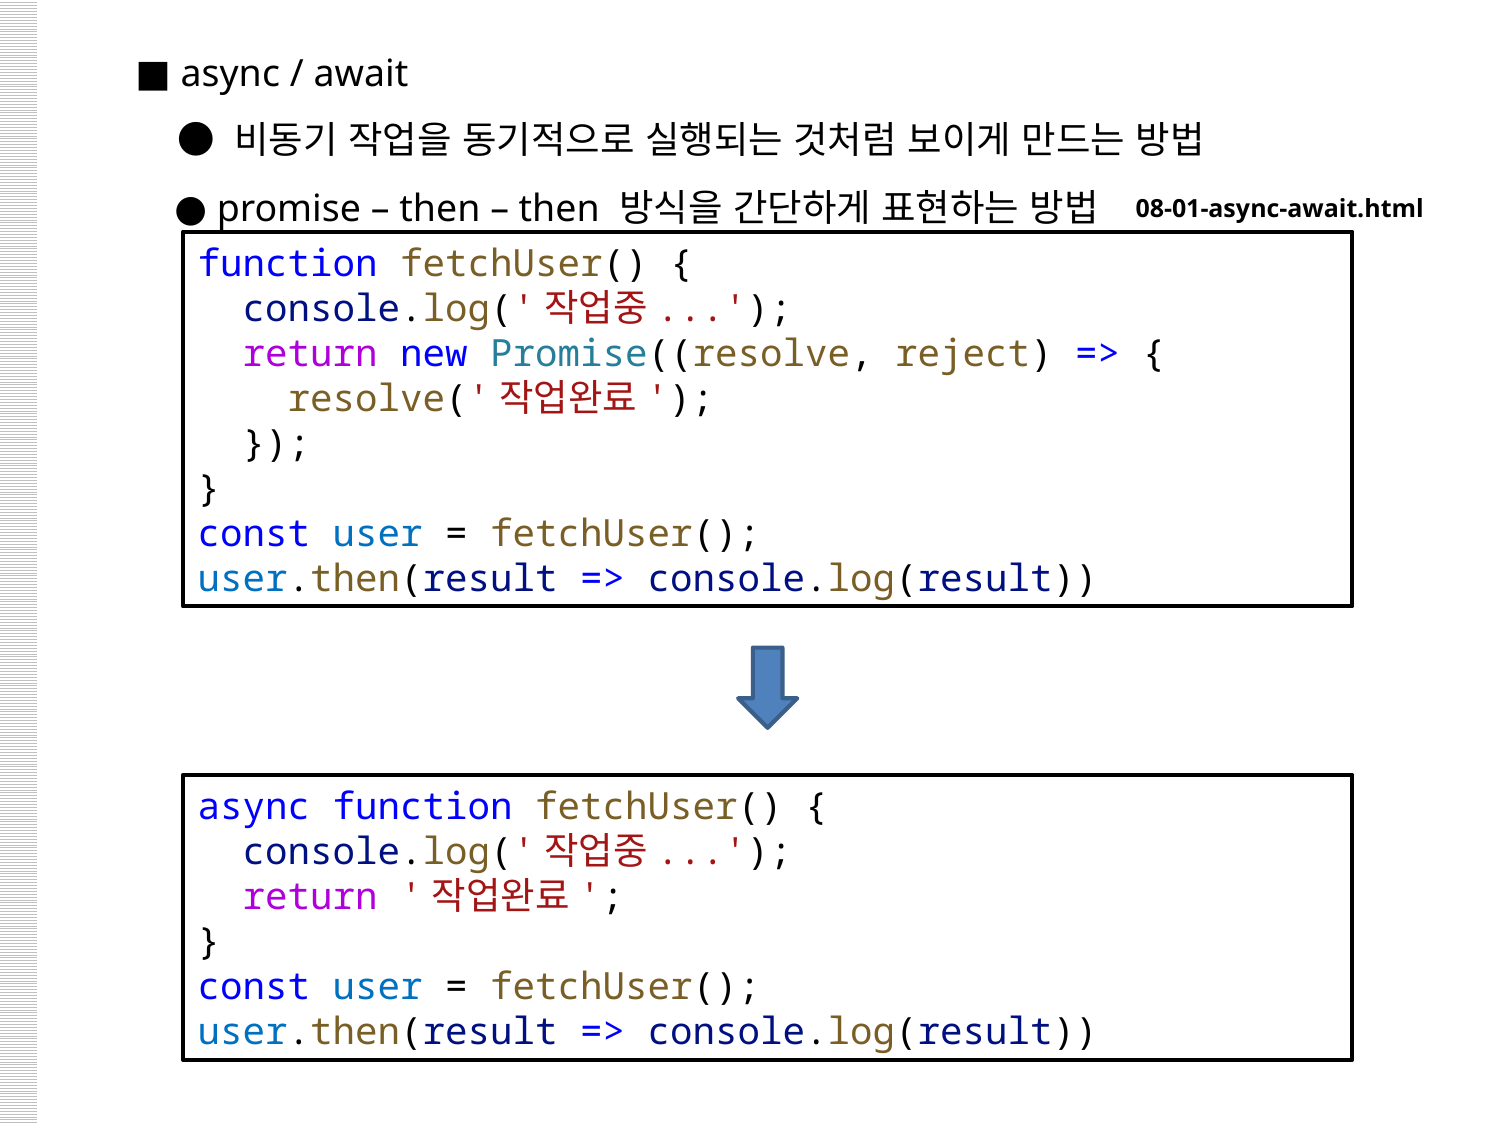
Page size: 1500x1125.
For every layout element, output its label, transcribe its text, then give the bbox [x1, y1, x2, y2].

text_box async function fetchUser() { console.log('작업중...'); return '작업완료'; } const user = fetchUser(); user.then(result => console.log(result)) [181, 773, 1354, 1062]
text_box [736, 645, 800, 730]
text_box 08-01-async-await.html [1120, 184, 1440, 230]
text_box ■ async / await ● 비동기 작업을 동기적으로 실행되는 것처럼 보이게 만드는 방법 ● promise – then – then 방식을 간단하게 표현하는 방법 [120, 19, 1220, 237]
text_box function fetchUser() { console.log('작업중...'); return new Promise((resolve, reject) => { resolve('작업완료'); }); } const user = fetchUser(); user.then(result => console.log(result)) [181, 230, 1354, 608]
